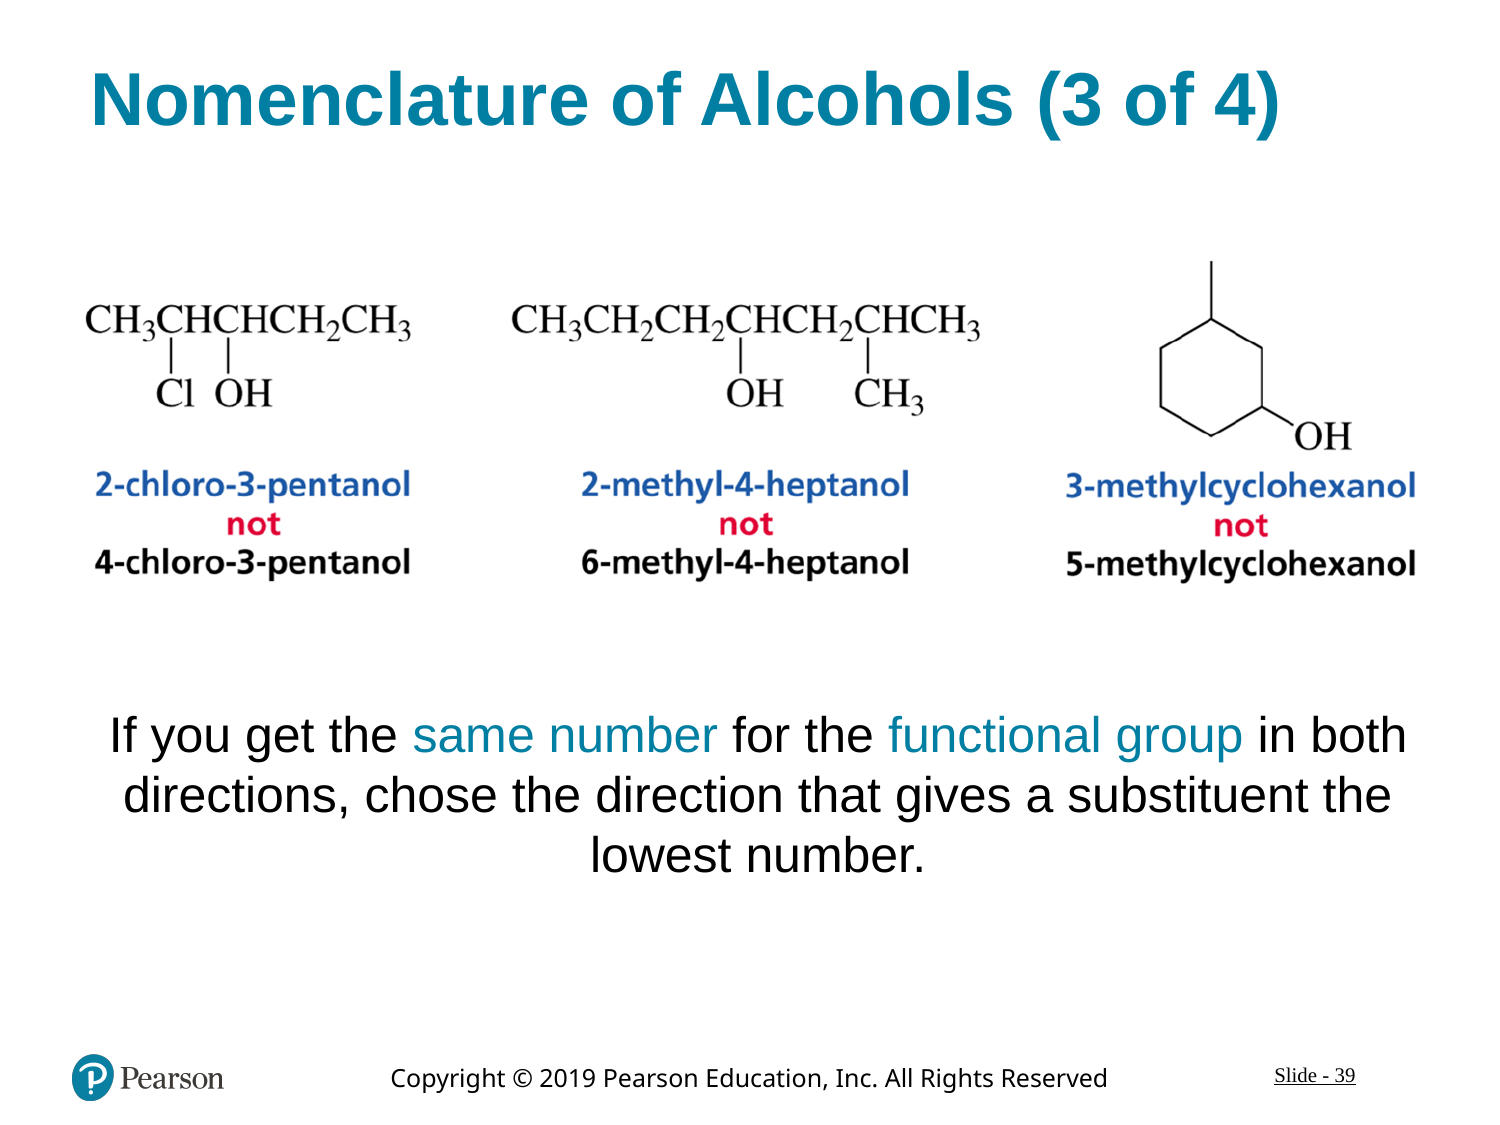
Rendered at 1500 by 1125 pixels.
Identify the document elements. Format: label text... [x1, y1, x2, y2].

title Nomenclature of Alcohols (3 of 4) [75, 35, 1425, 216]
picture [72, 1087, 83, 1101]
picture [98, 1054, 224, 1101]
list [74, 250, 1426, 587]
picture [72, 1054, 88, 1070]
picture [80, 1063, 106, 1088]
list If you get the same number for the functional group in both directions, chose the direction that gives a substituent the lowest number. [75, 687, 1425, 997]
